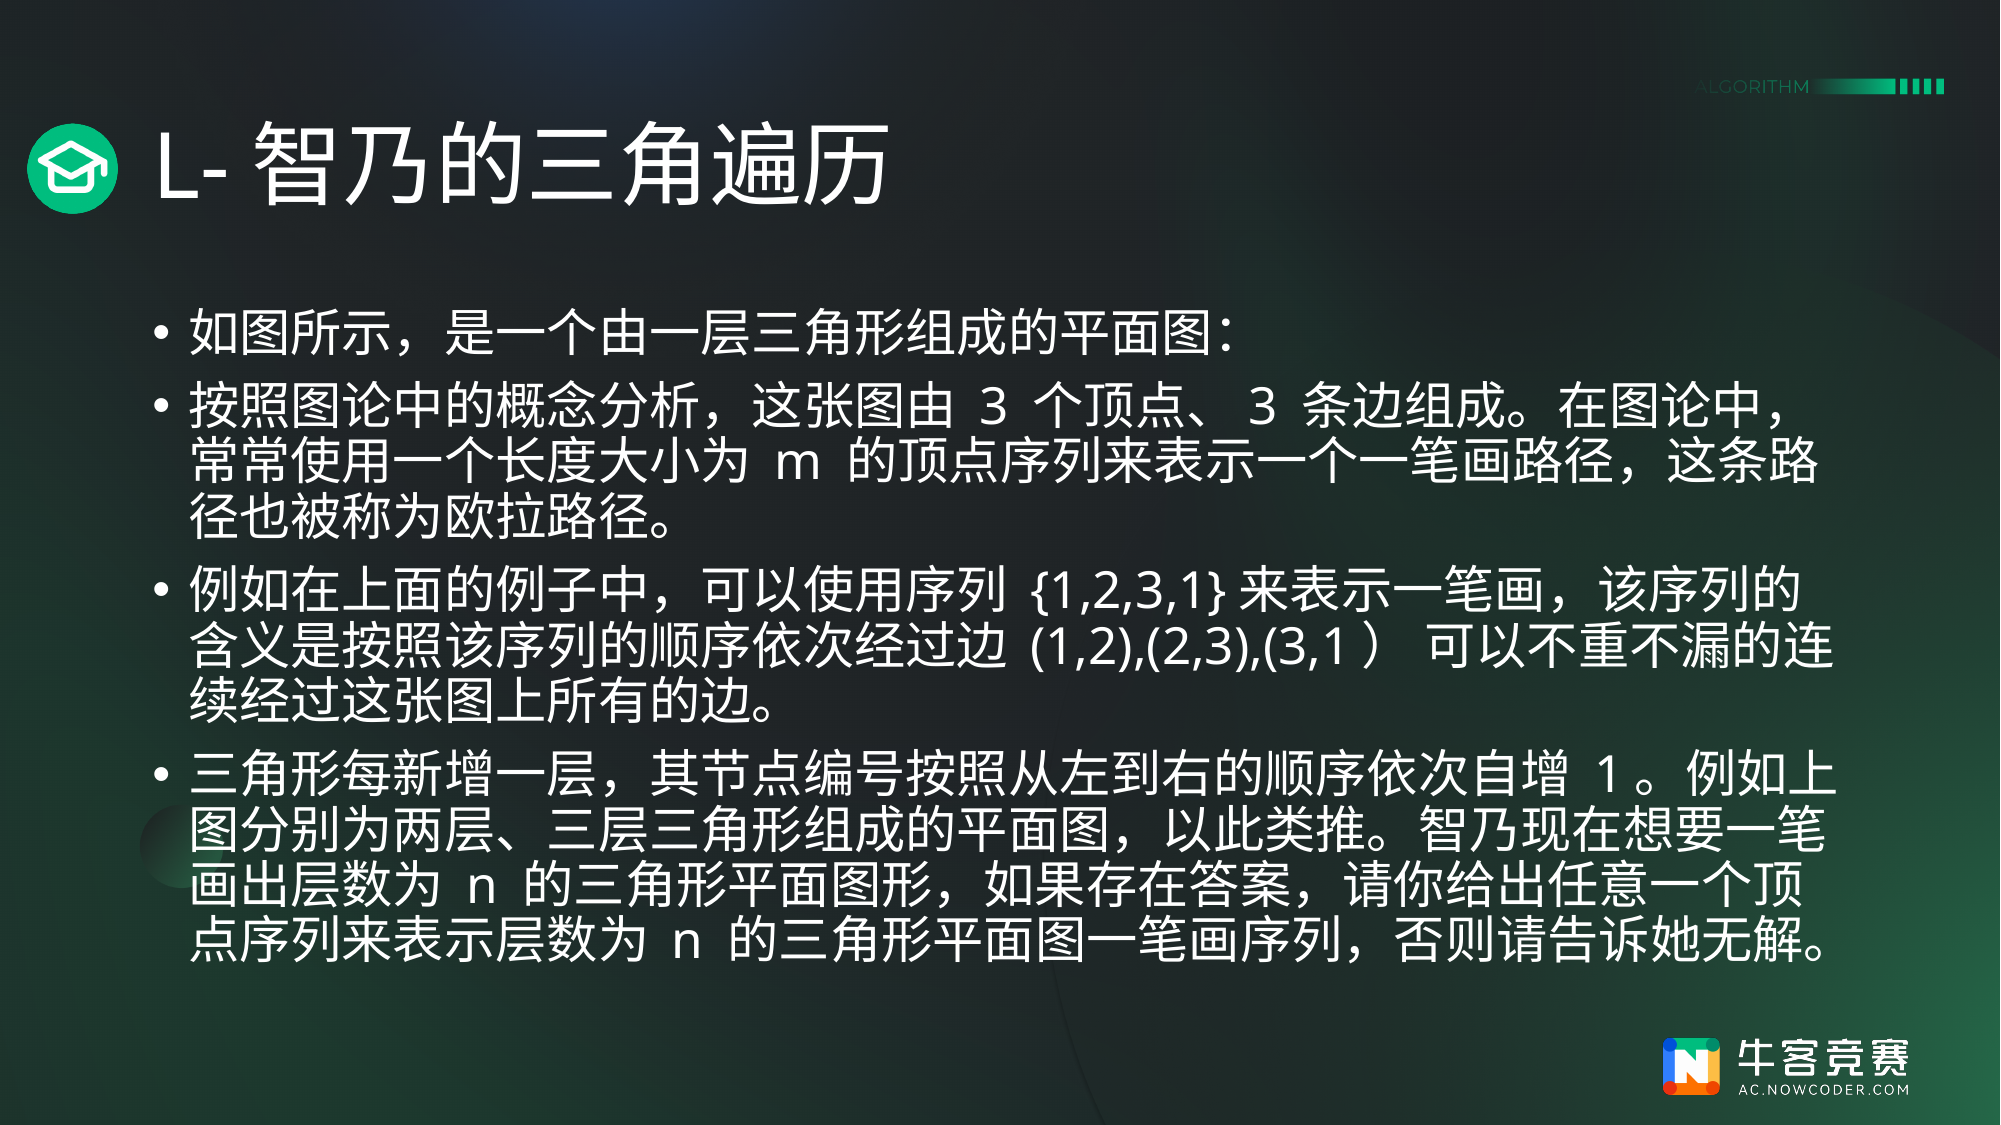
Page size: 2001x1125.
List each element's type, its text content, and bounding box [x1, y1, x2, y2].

title L-智乃的三角遍历 [137, 59, 1863, 278]
picture [0, 0, 2000, 1125]
list 如图所示，是一个由一层三角形组成的平面图： 按照图论中的概念分析，这张图由 3 个顶点、3 条边组成。在图论中，常常使用一个长度大小为 m 的顶点序列来表示一个一笔画路径，这条路径也被称为欧拉路径。 例如在上面的例子中，可以使用序列 {1,2,3,1}来表示一笔画，该序列的含义是按照该序列的顺序依次经过边 (1,2),(2,3),(3,1） 可以不重不漏的连续经过这张图上所有的边。 三角形每新增一层，其节点编号按照从左到右的顺序依次自增 1。例如上图分别为两层、三层三角形组成的平面图，以此类推。智乃现在想要一笔画出层数为 n 的三角形平面图形，如果存在答案，请你给出任意一个顶点序列来表示层数为 n 的三角形平面图一笔画序列，否则请告诉她无解。 [137, 299, 1863, 1014]
